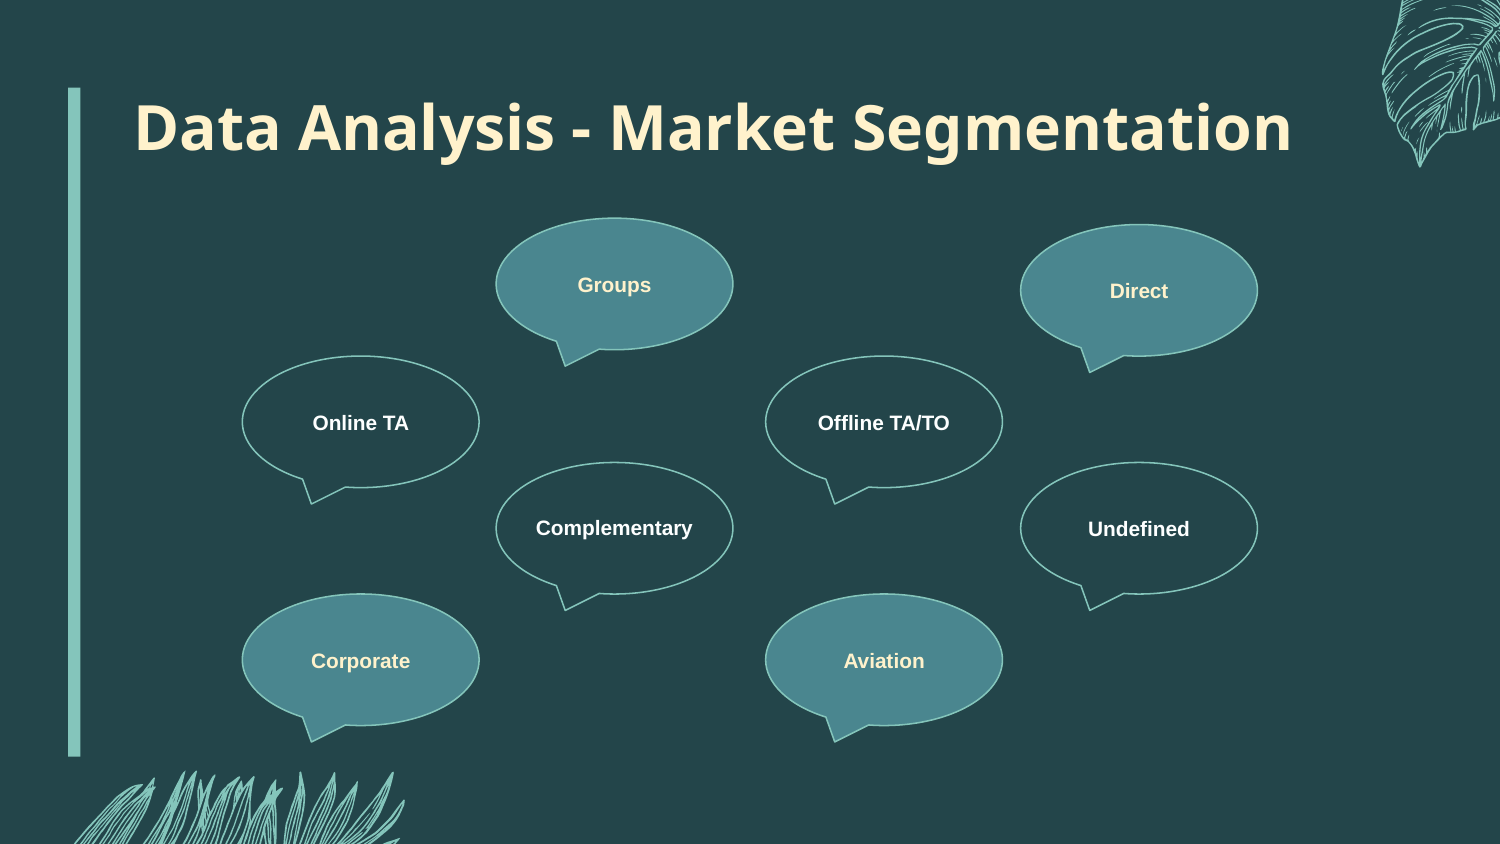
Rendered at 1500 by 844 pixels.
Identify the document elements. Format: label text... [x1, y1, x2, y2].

text_box Direct [1020, 224, 1258, 373]
text_box [496, 499, 508, 557]
text_box [510, 462, 719, 497]
title Data Analysis - Market Segmentation [118, 72, 1382, 167]
text_box Groups [496, 218, 733, 367]
text_box Offline TA/TO [765, 356, 1003, 505]
text_box Online TA [242, 356, 480, 505]
text_box Undefined [1020, 462, 1258, 611]
text_box Complementary [508, 497, 720, 558]
text_box [1301, 111, 1500, 172]
text_box Corporate [242, 593, 480, 742]
text_box [508, 498, 733, 611]
text_box Aviation [765, 593, 1003, 742]
